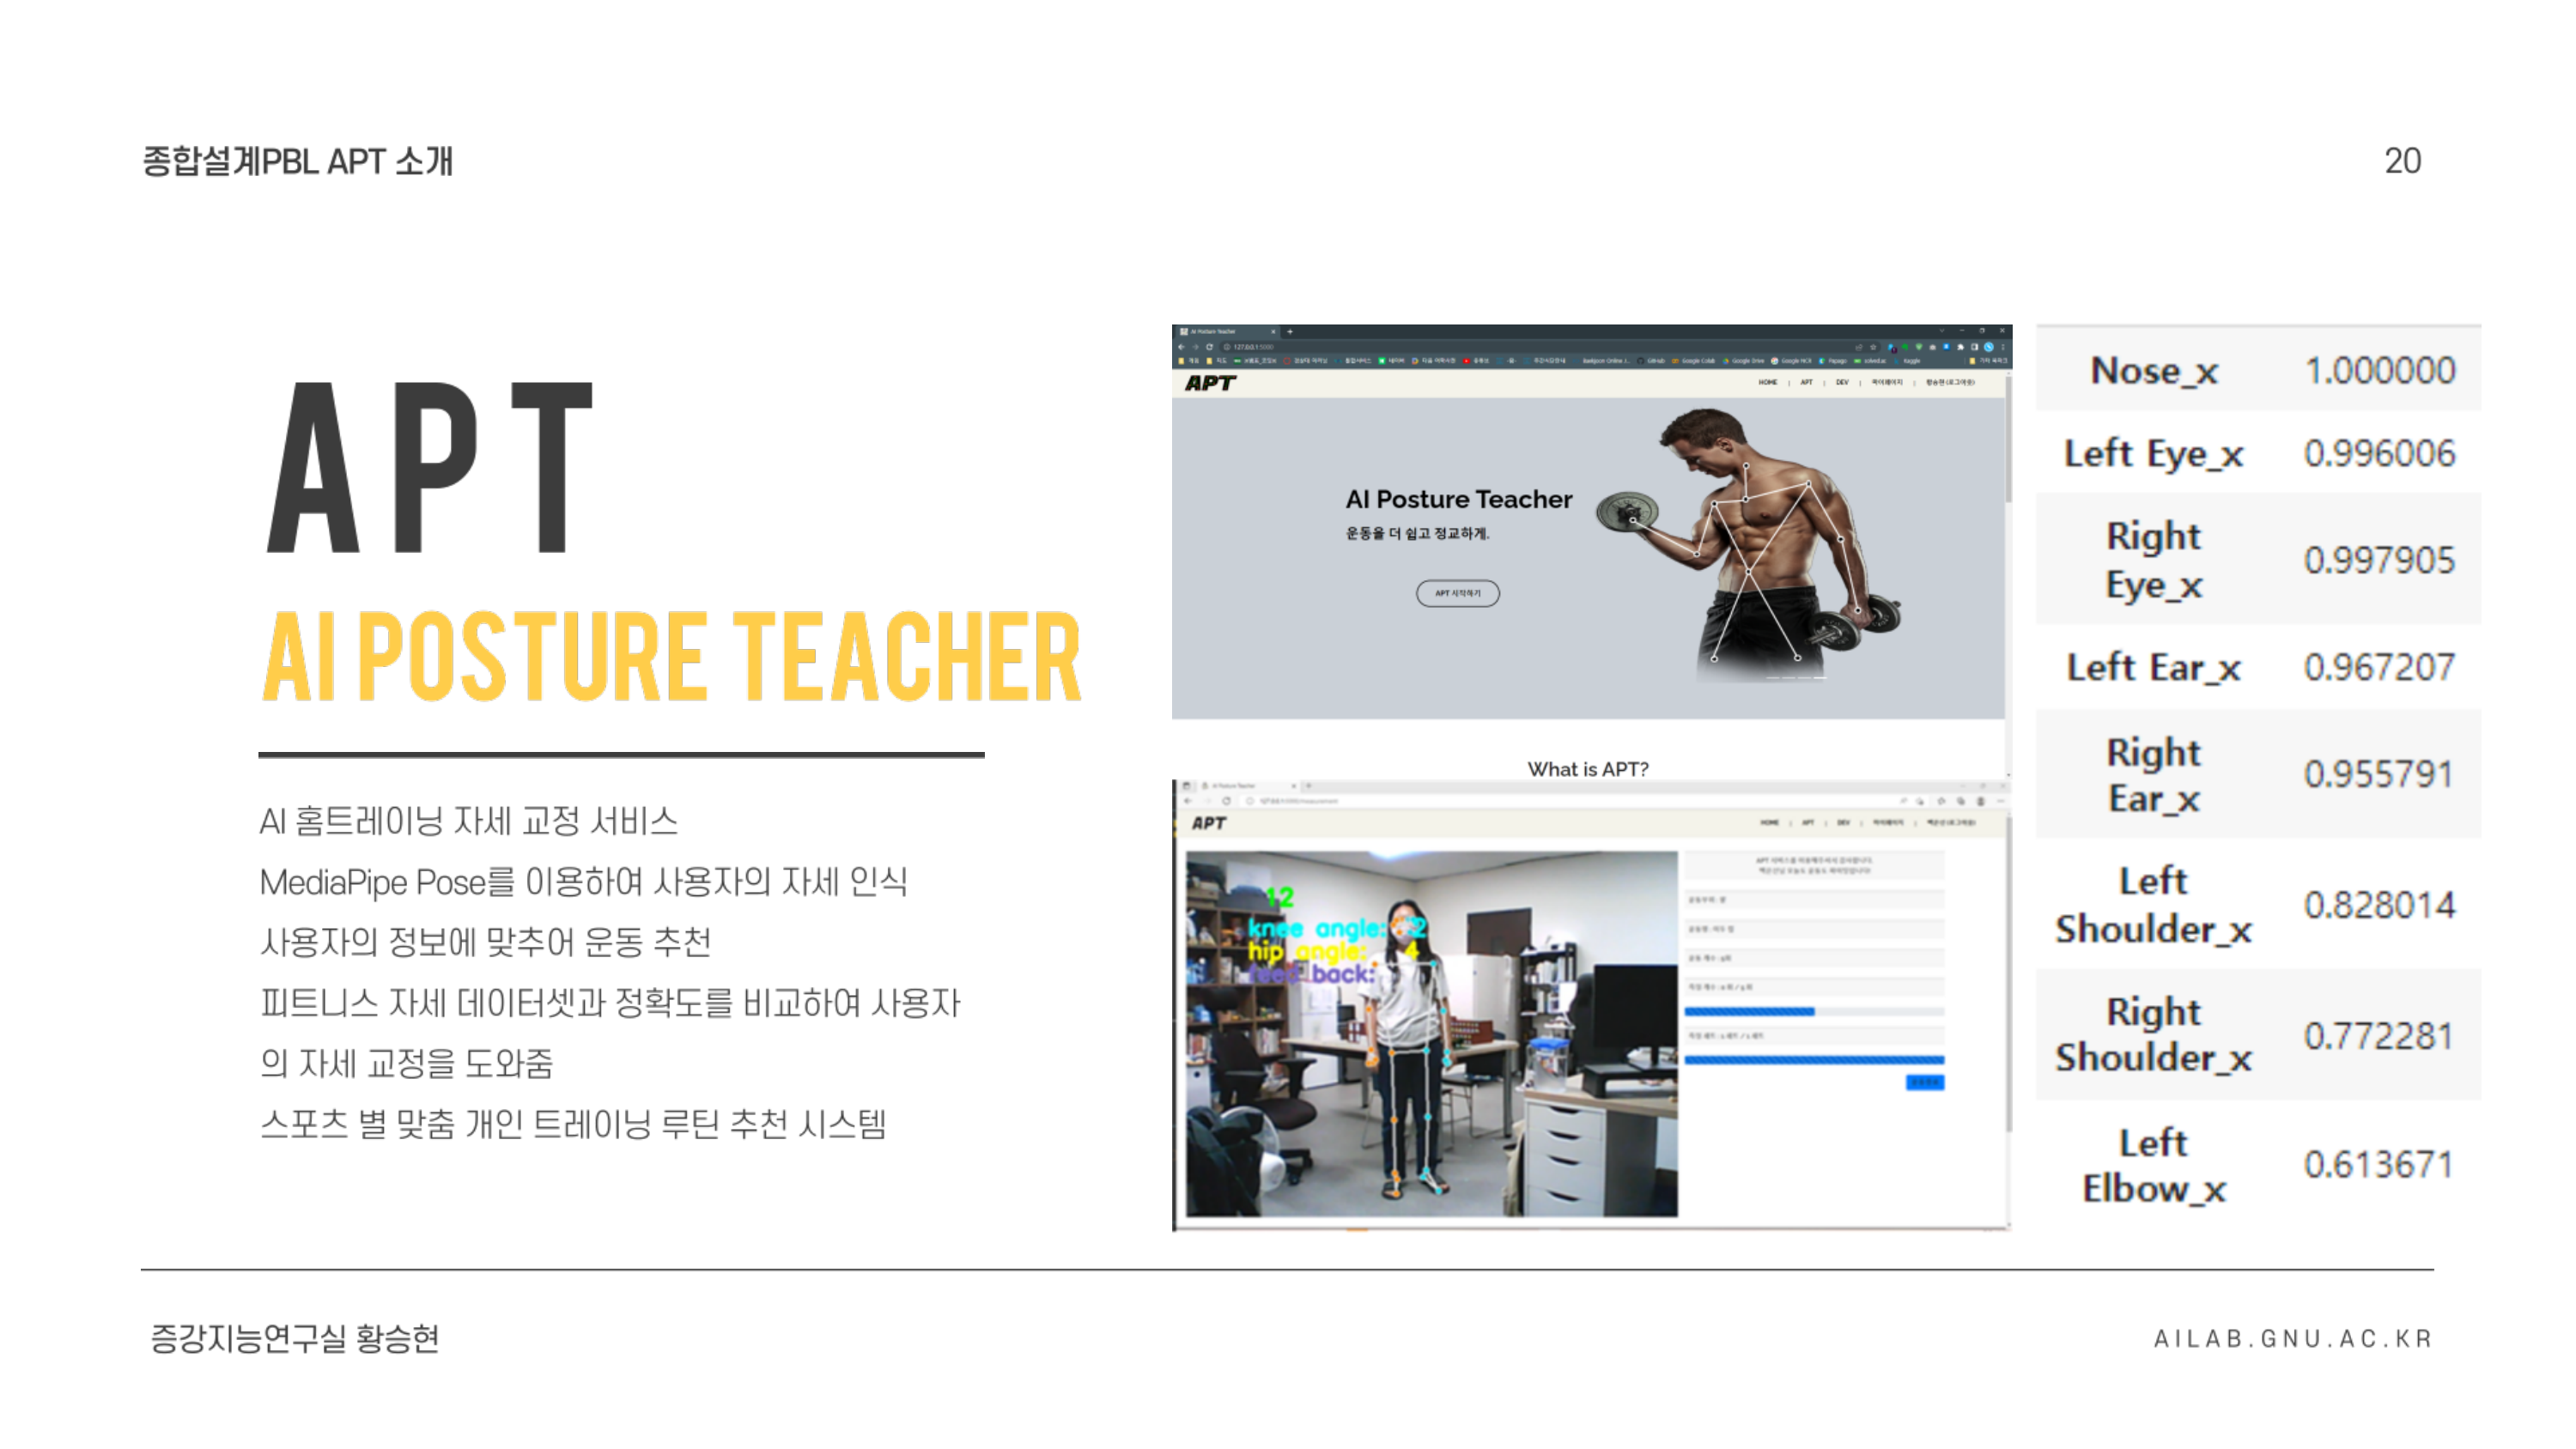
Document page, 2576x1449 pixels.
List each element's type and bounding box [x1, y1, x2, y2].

text_box [258, 752, 986, 759]
picture [1926, 1320, 2449, 1367]
picture [136, 133, 469, 200]
text_box [1172, 324, 2014, 780]
picture [253, 795, 975, 1163]
picture [2379, 132, 2437, 201]
text_box [1172, 785, 2014, 1235]
text_box [2029, 316, 2482, 1229]
picture [229, 294, 1131, 767]
picture [146, 1314, 454, 1369]
